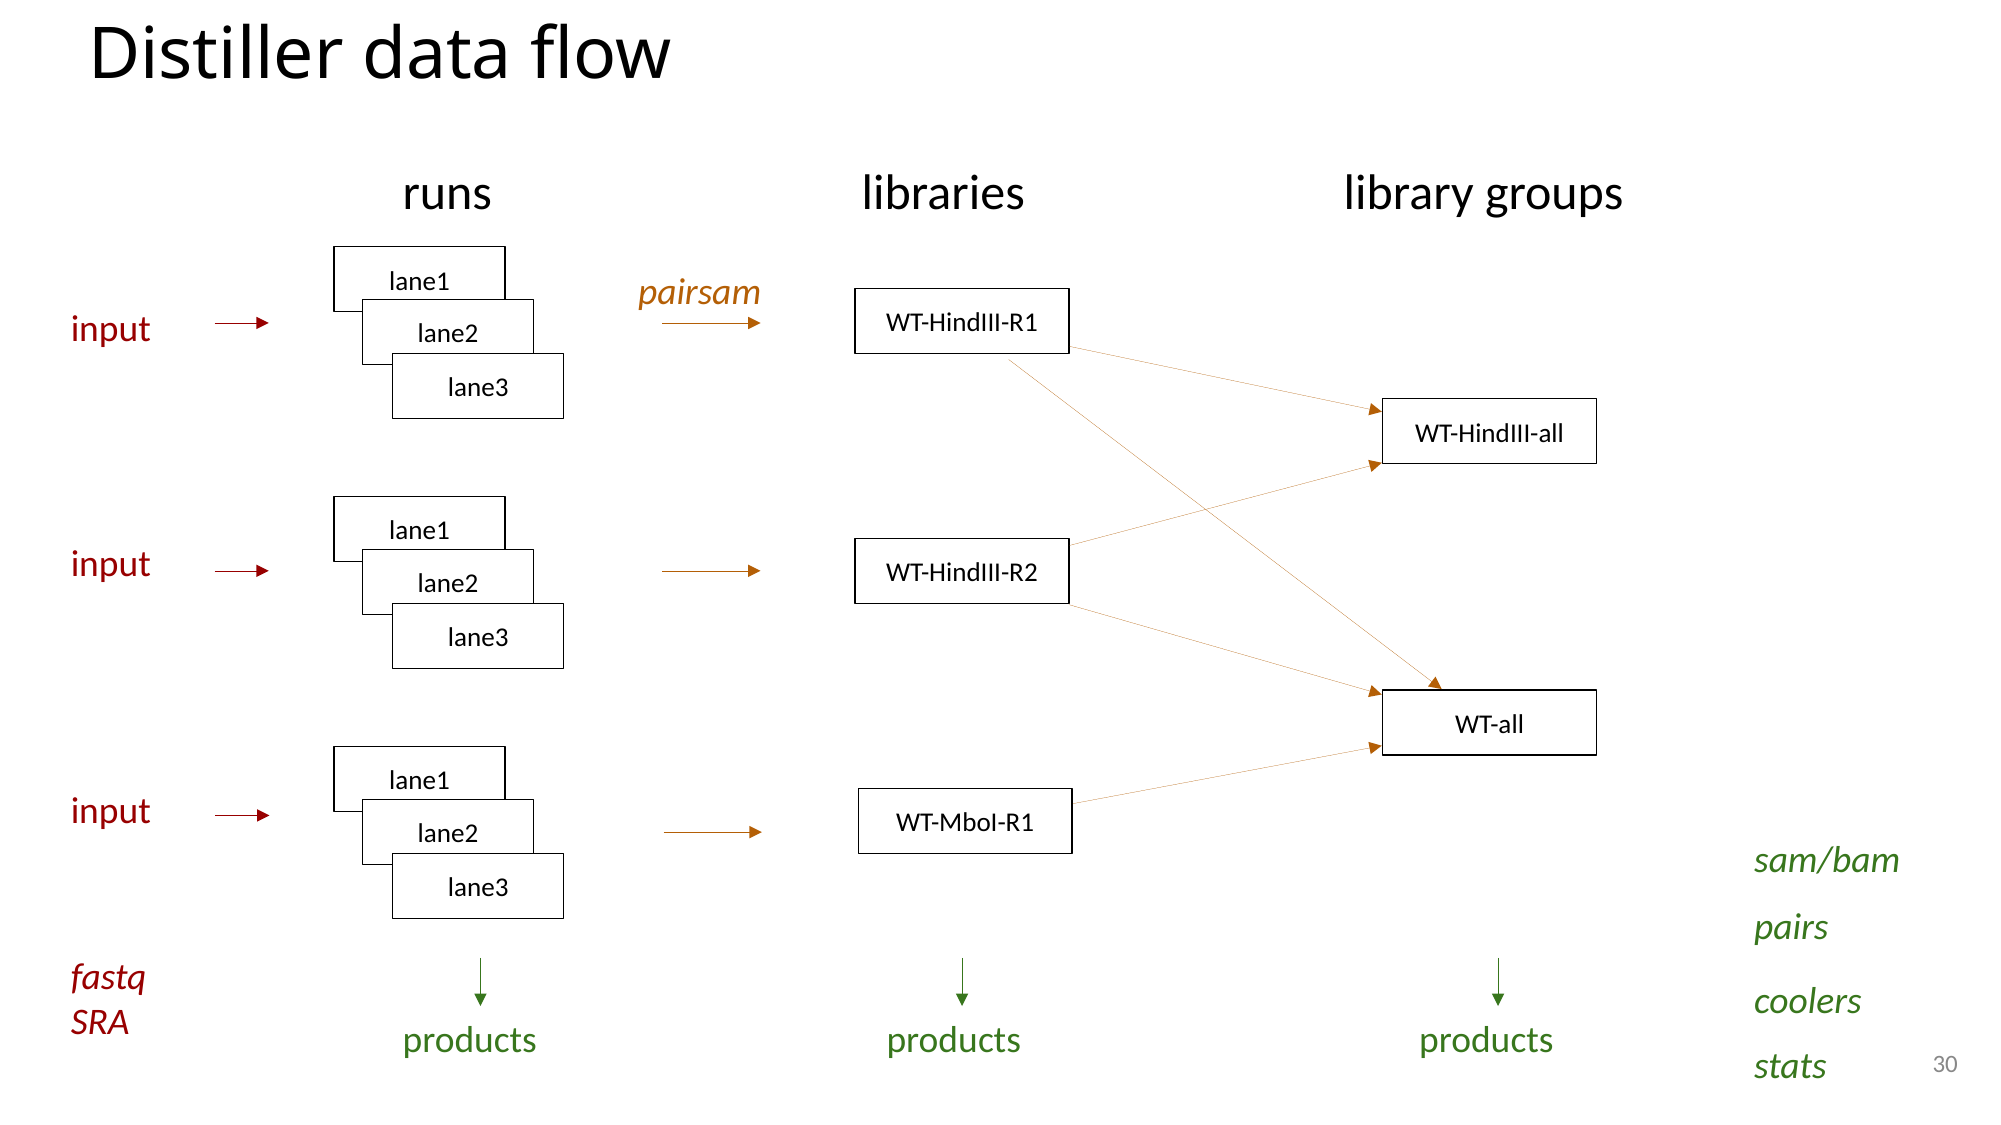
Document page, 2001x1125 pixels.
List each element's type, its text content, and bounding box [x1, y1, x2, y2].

text_box [474, 957, 487, 1007]
text_box runs [382, 139, 581, 240]
text_box sam/bam [1734, 815, 1979, 881]
text_box [249, 809, 270, 822]
text_box pairs [1734, 881, 1979, 955]
slide_number 30 [1914, 1032, 1974, 1094]
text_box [333, 246, 506, 318]
text_box pairsam [618, 246, 805, 332]
text_box libraries [841, 139, 1087, 240]
text_box input [50, 283, 249, 369]
text_box [249, 316, 269, 330]
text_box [392, 353, 564, 425]
text_box [1070, 346, 1382, 416]
text_box [1009, 360, 1442, 689]
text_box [392, 853, 564, 925]
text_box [854, 288, 1070, 360]
text_box library groups [1323, 139, 1768, 240]
text_box stats [1734, 1021, 1979, 1106]
text_box [249, 564, 269, 578]
text_box [1073, 741, 1382, 804]
text_box [663, 825, 762, 839]
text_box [1382, 398, 1597, 471]
text_box [662, 564, 761, 578]
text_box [854, 538, 1070, 610]
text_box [333, 746, 506, 819]
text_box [362, 299, 534, 371]
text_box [1382, 689, 1597, 762]
text_box products [866, 995, 1065, 1081]
text_box fastq SRA [50, 931, 249, 1062]
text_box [858, 788, 1073, 860]
title Distiller data flow [67, 0, 1933, 124]
text_box [1206, 459, 1382, 510]
text_box input [50, 519, 249, 605]
text_box products [382, 995, 581, 1081]
text_box products [1399, 995, 1597, 1081]
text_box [333, 496, 506, 568]
text_box coolers [1734, 955, 1979, 1021]
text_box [362, 549, 534, 621]
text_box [362, 799, 534, 871]
text_box input [50, 766, 249, 852]
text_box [392, 603, 564, 675]
text_box [1070, 604, 1382, 698]
